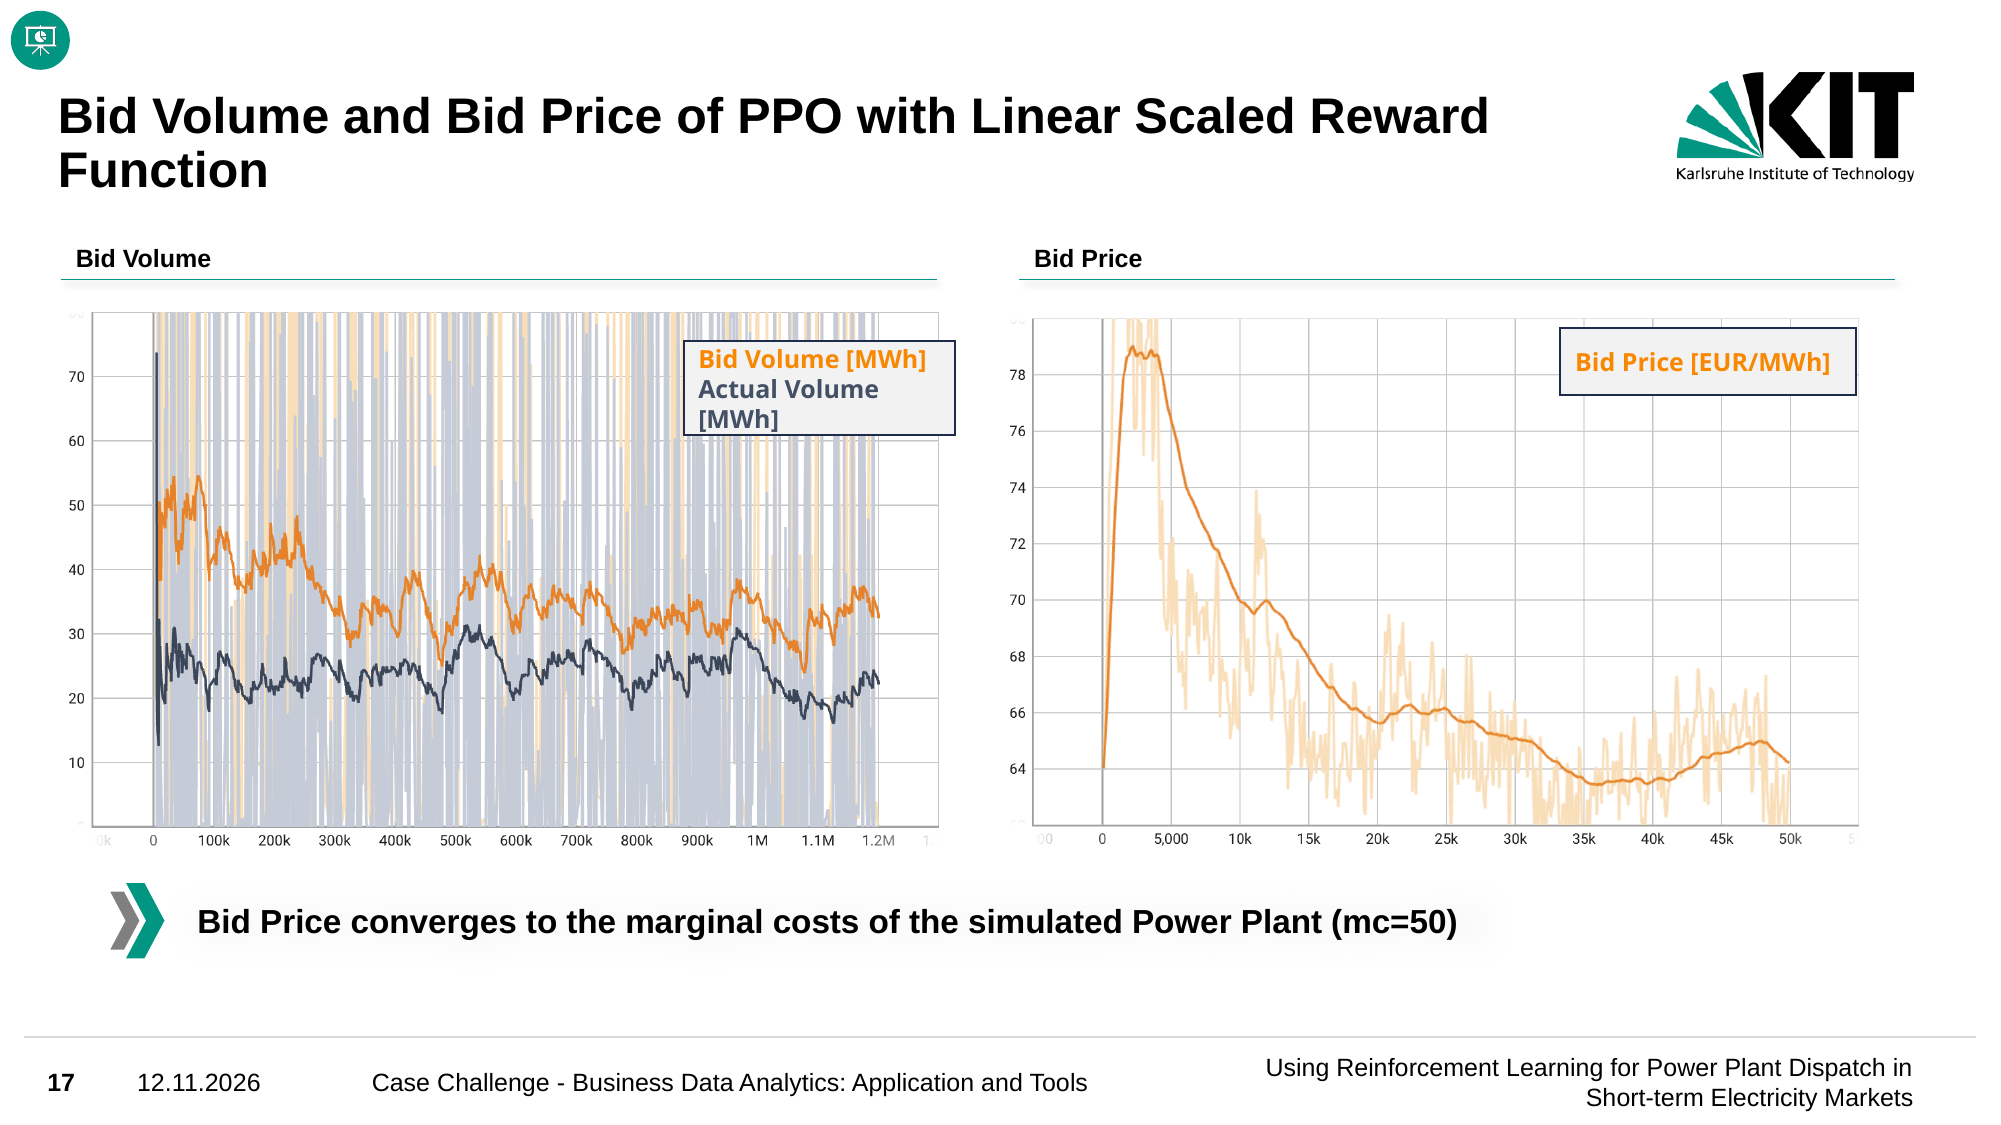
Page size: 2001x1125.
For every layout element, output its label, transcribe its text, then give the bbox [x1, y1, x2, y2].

slide_number 17 [47, 1038, 119, 1125]
picture [990, 309, 1872, 850]
picture [1677, 72, 1914, 182]
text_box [10, 10, 70, 70]
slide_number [137, 1038, 362, 1125]
text_box Bid Volume [60, 227, 938, 279]
text_box Bid Price converges to the marginal costs of the simulated Power Plant (mc=50) [180, 848, 1932, 993]
text_box Bid Price [1018, 227, 1896, 288]
text_box Bid Volume and Bid Price of PPO with Linear Scaled Reward Function [57, 72, 1561, 199]
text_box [108, 882, 166, 960]
text_box Bid Volume [60, 280, 938, 288]
picture [47, 297, 956, 852]
